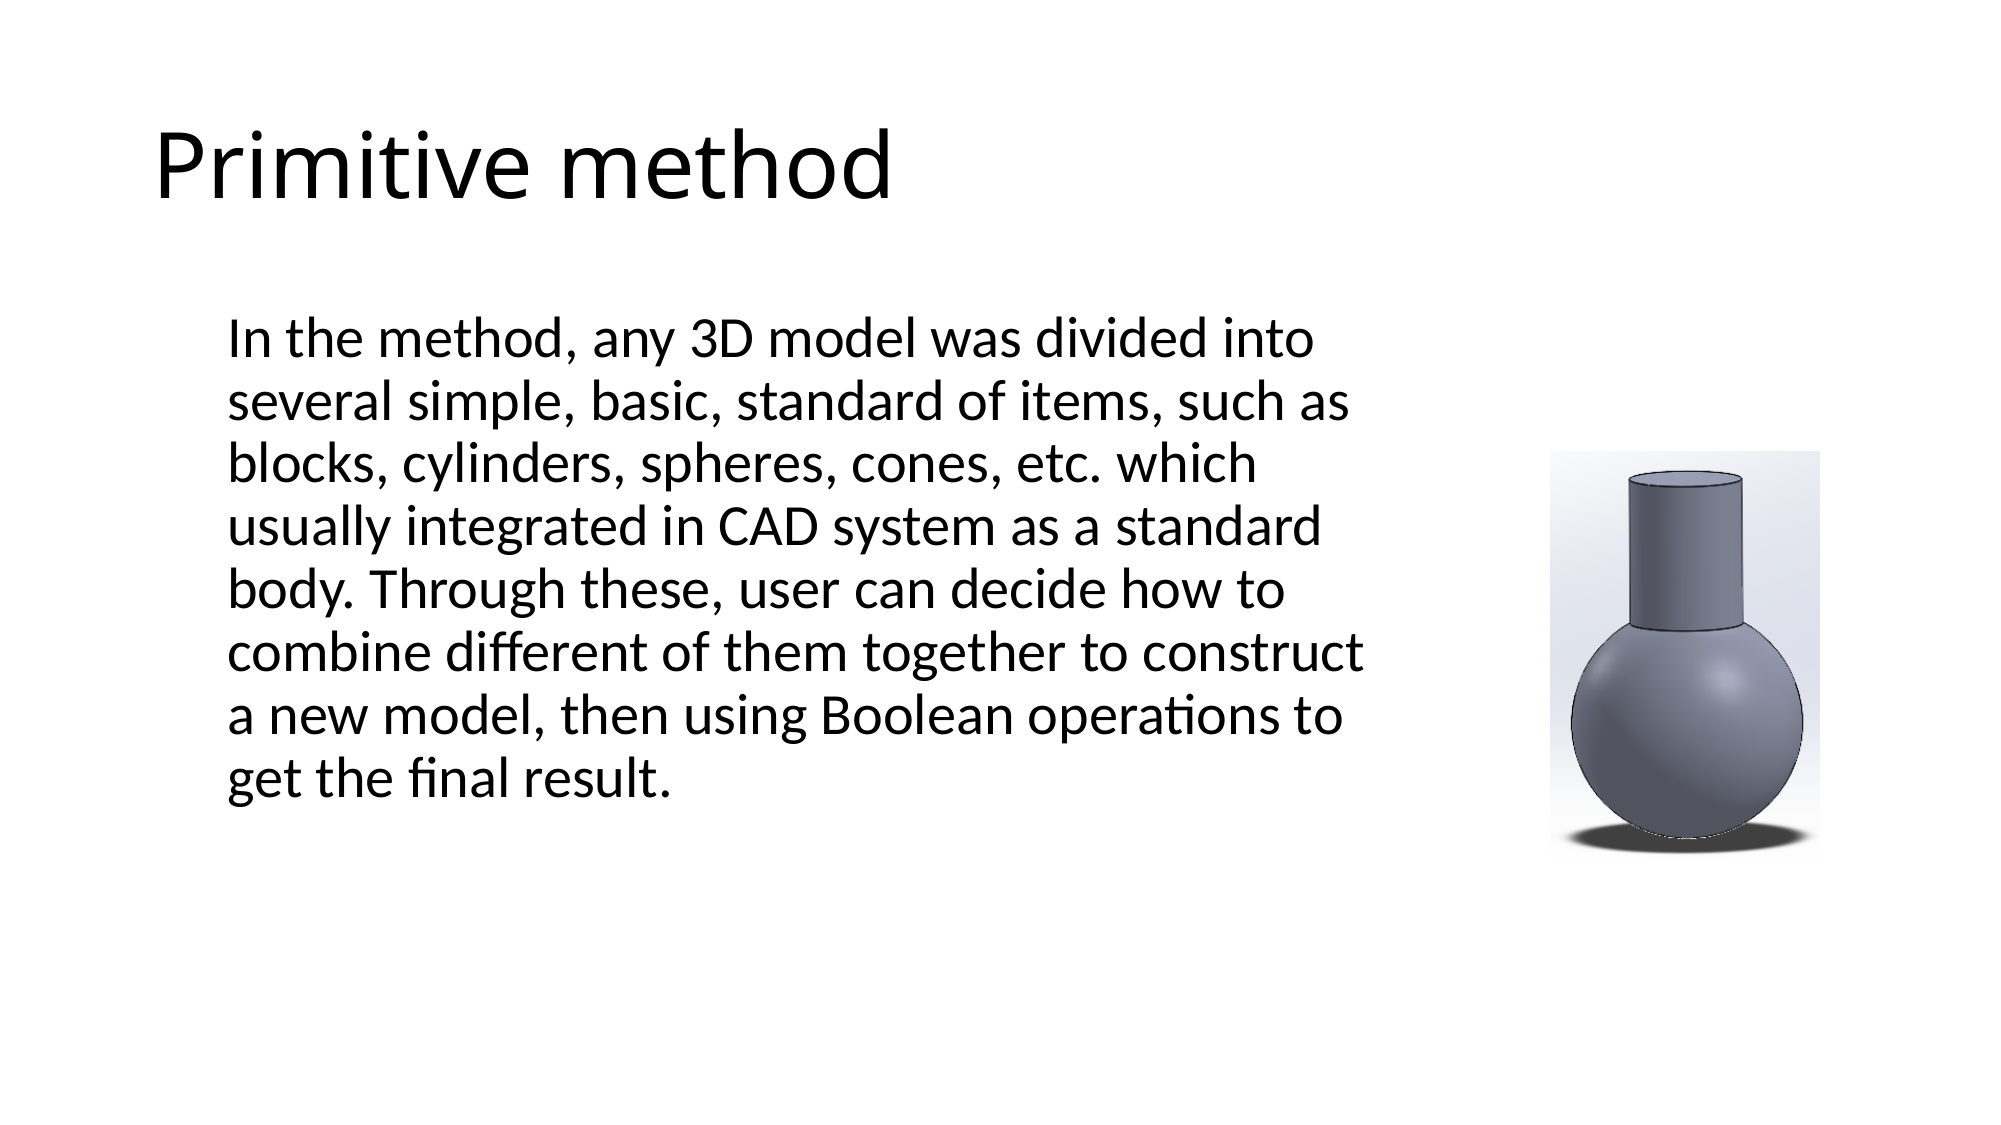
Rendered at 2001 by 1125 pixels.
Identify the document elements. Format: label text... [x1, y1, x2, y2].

list In the method, any 3D model was divided into several simple, basic, standard of items, such as blocks, cylinders, spheres, cones, etc. which usually integrated in CAD system as a standard body. Through these, user can decide how to combine different of them together to construct a new model, then using Boolean operations to get the final result. [137, 299, 1416, 1014]
picture [1550, 451, 1820, 861]
title Primitive method [137, 59, 1863, 278]
